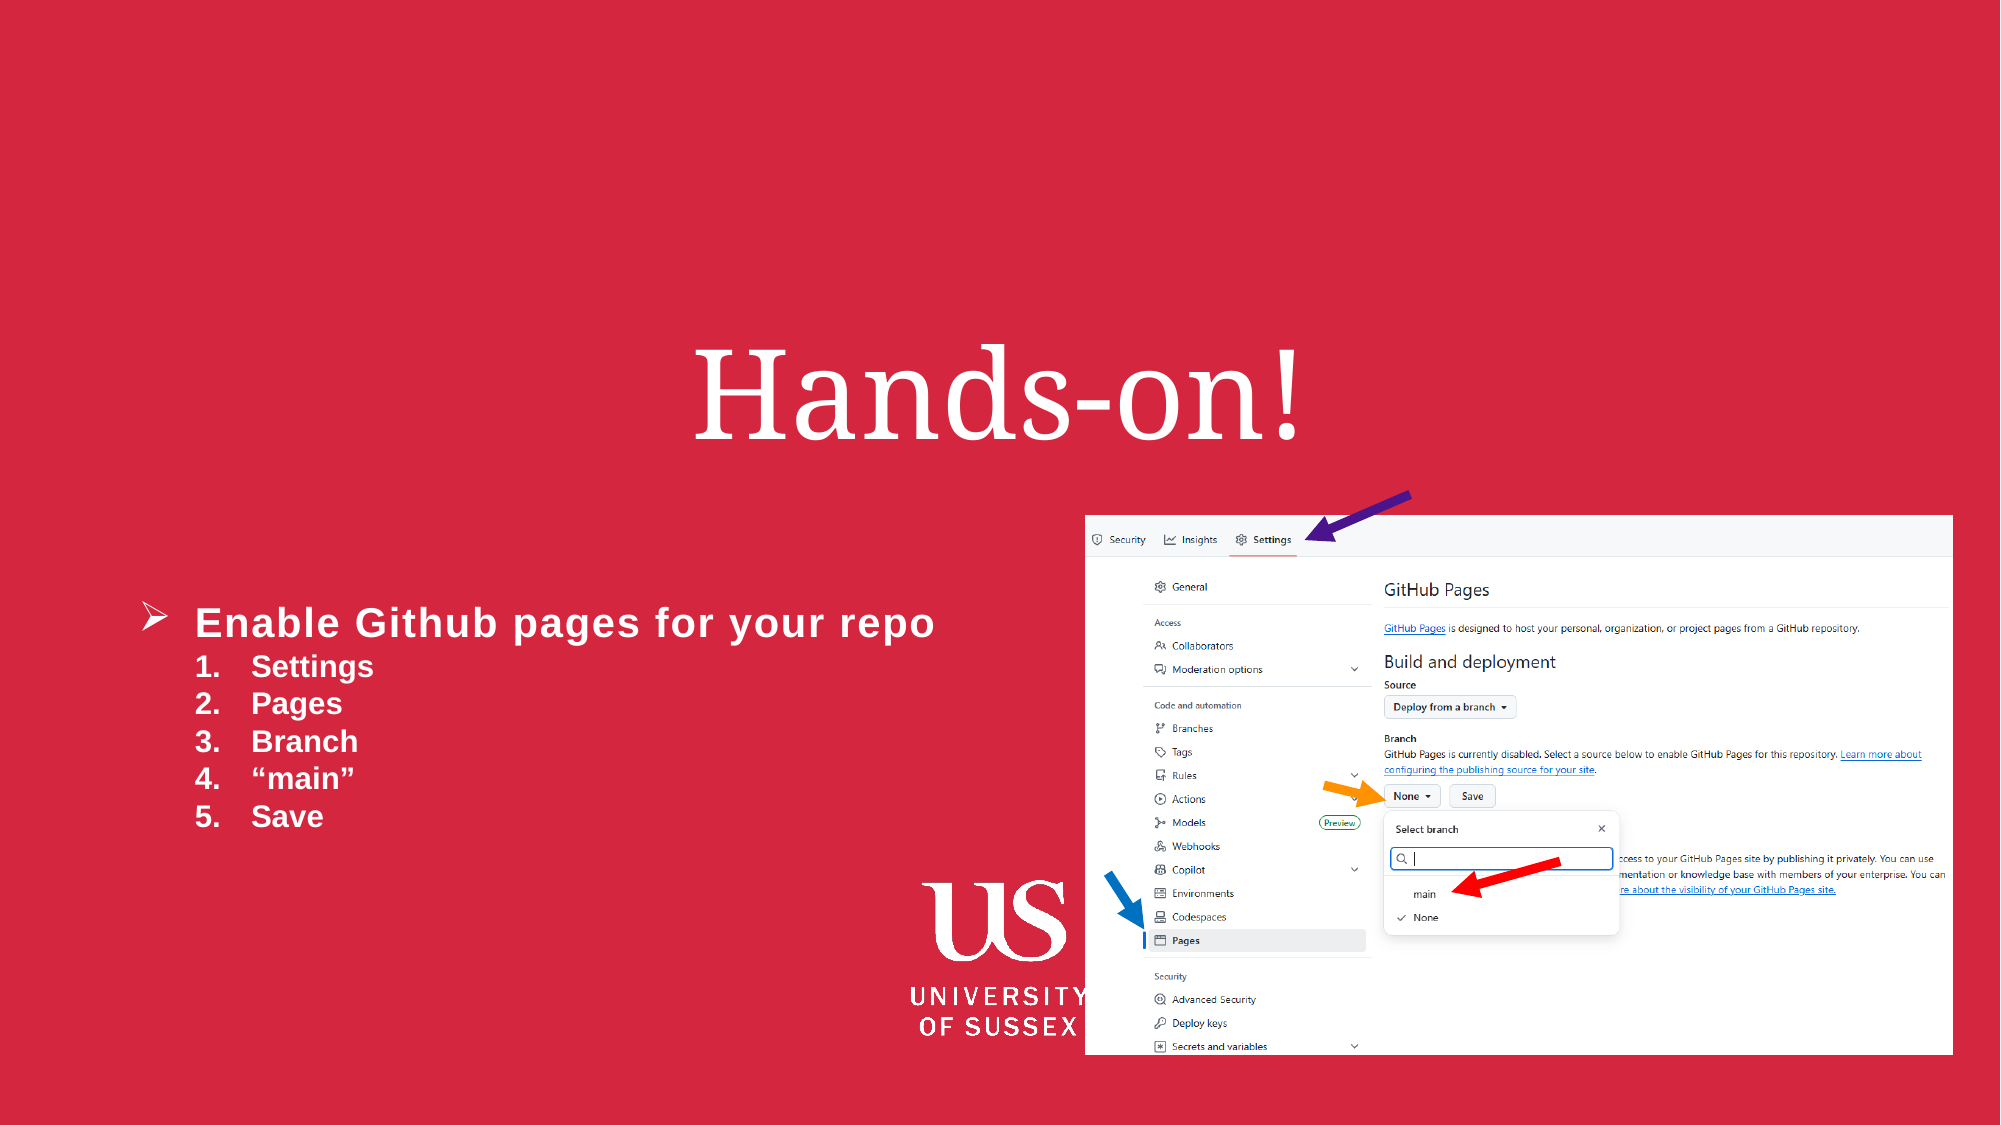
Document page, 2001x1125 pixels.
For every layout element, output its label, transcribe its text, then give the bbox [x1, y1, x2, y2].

title Hands-on! [249, 165, 1750, 474]
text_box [1451, 861, 1561, 893]
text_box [1107, 873, 1145, 930]
picture [911, 515, 1953, 1055]
subtitle Enable Github pages for your repo Settings Pages Branch “main” Save [123, 588, 1085, 916]
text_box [1323, 785, 1387, 801]
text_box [1304, 494, 1411, 540]
